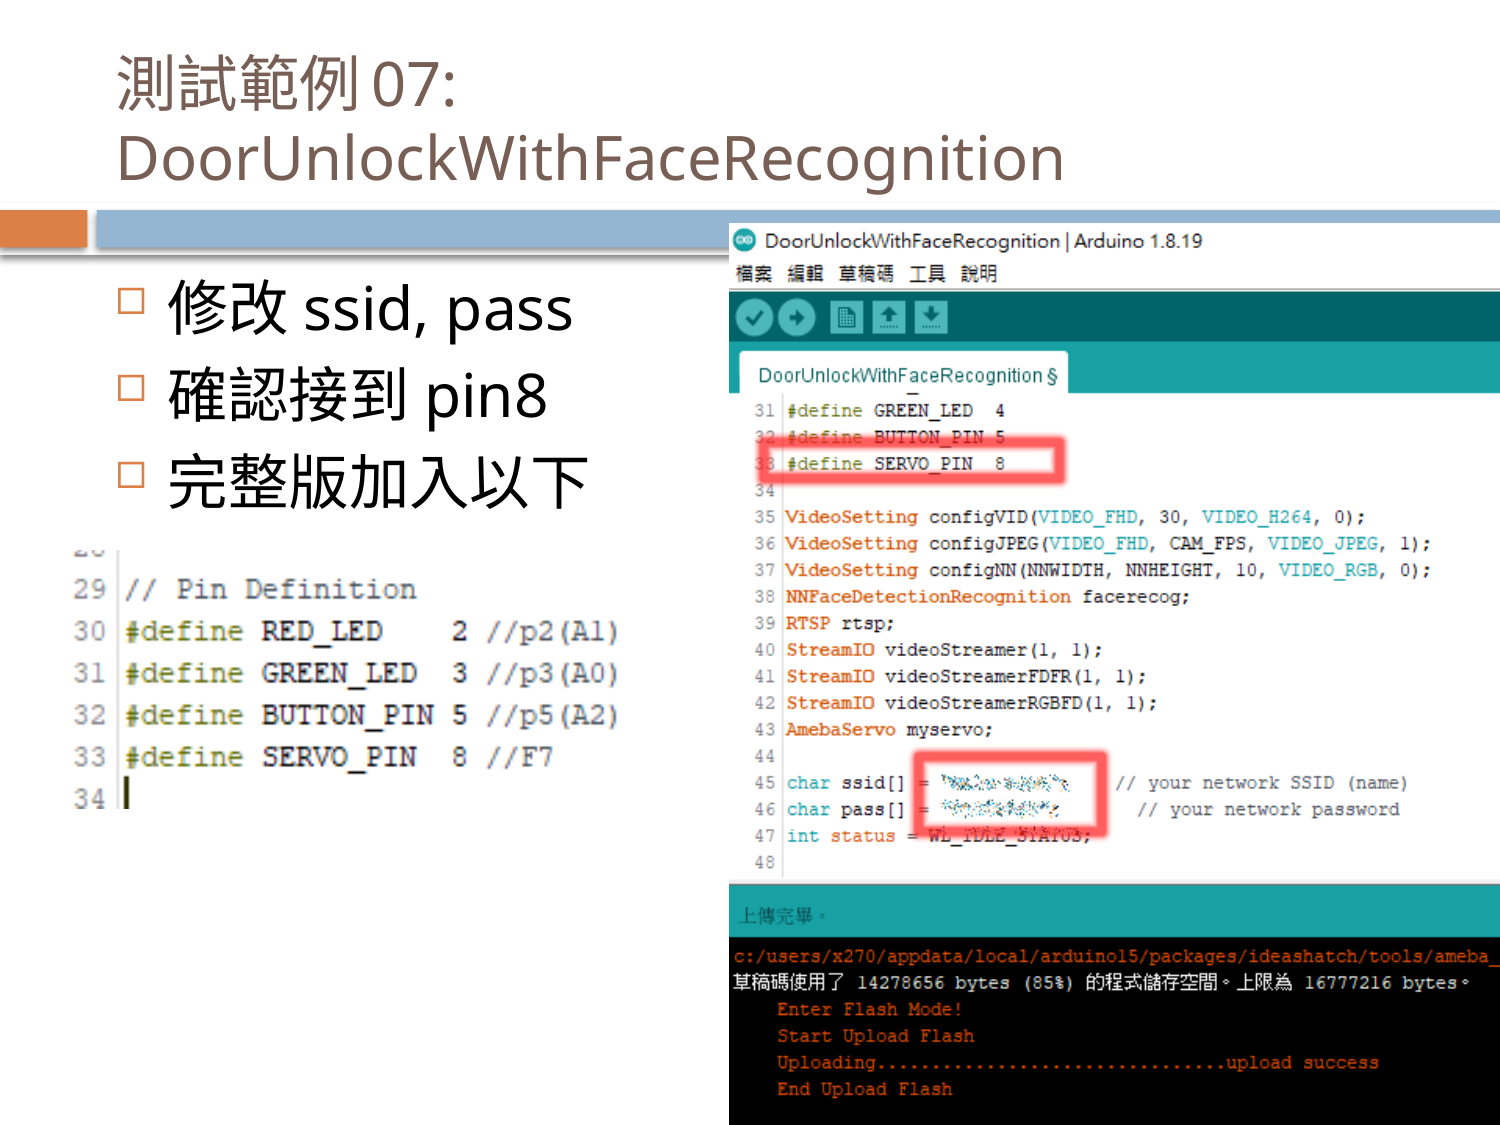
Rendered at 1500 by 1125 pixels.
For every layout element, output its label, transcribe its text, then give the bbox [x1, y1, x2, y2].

picture [729, 223, 1500, 1125]
picture [46, 550, 693, 809]
list 修改ssid, pass 確認接到pin8 完整版加入以下 [100, 262, 723, 1000]
title 測試範例07: DoorUnlockWithFaceRecognition [100, 37, 1438, 200]
